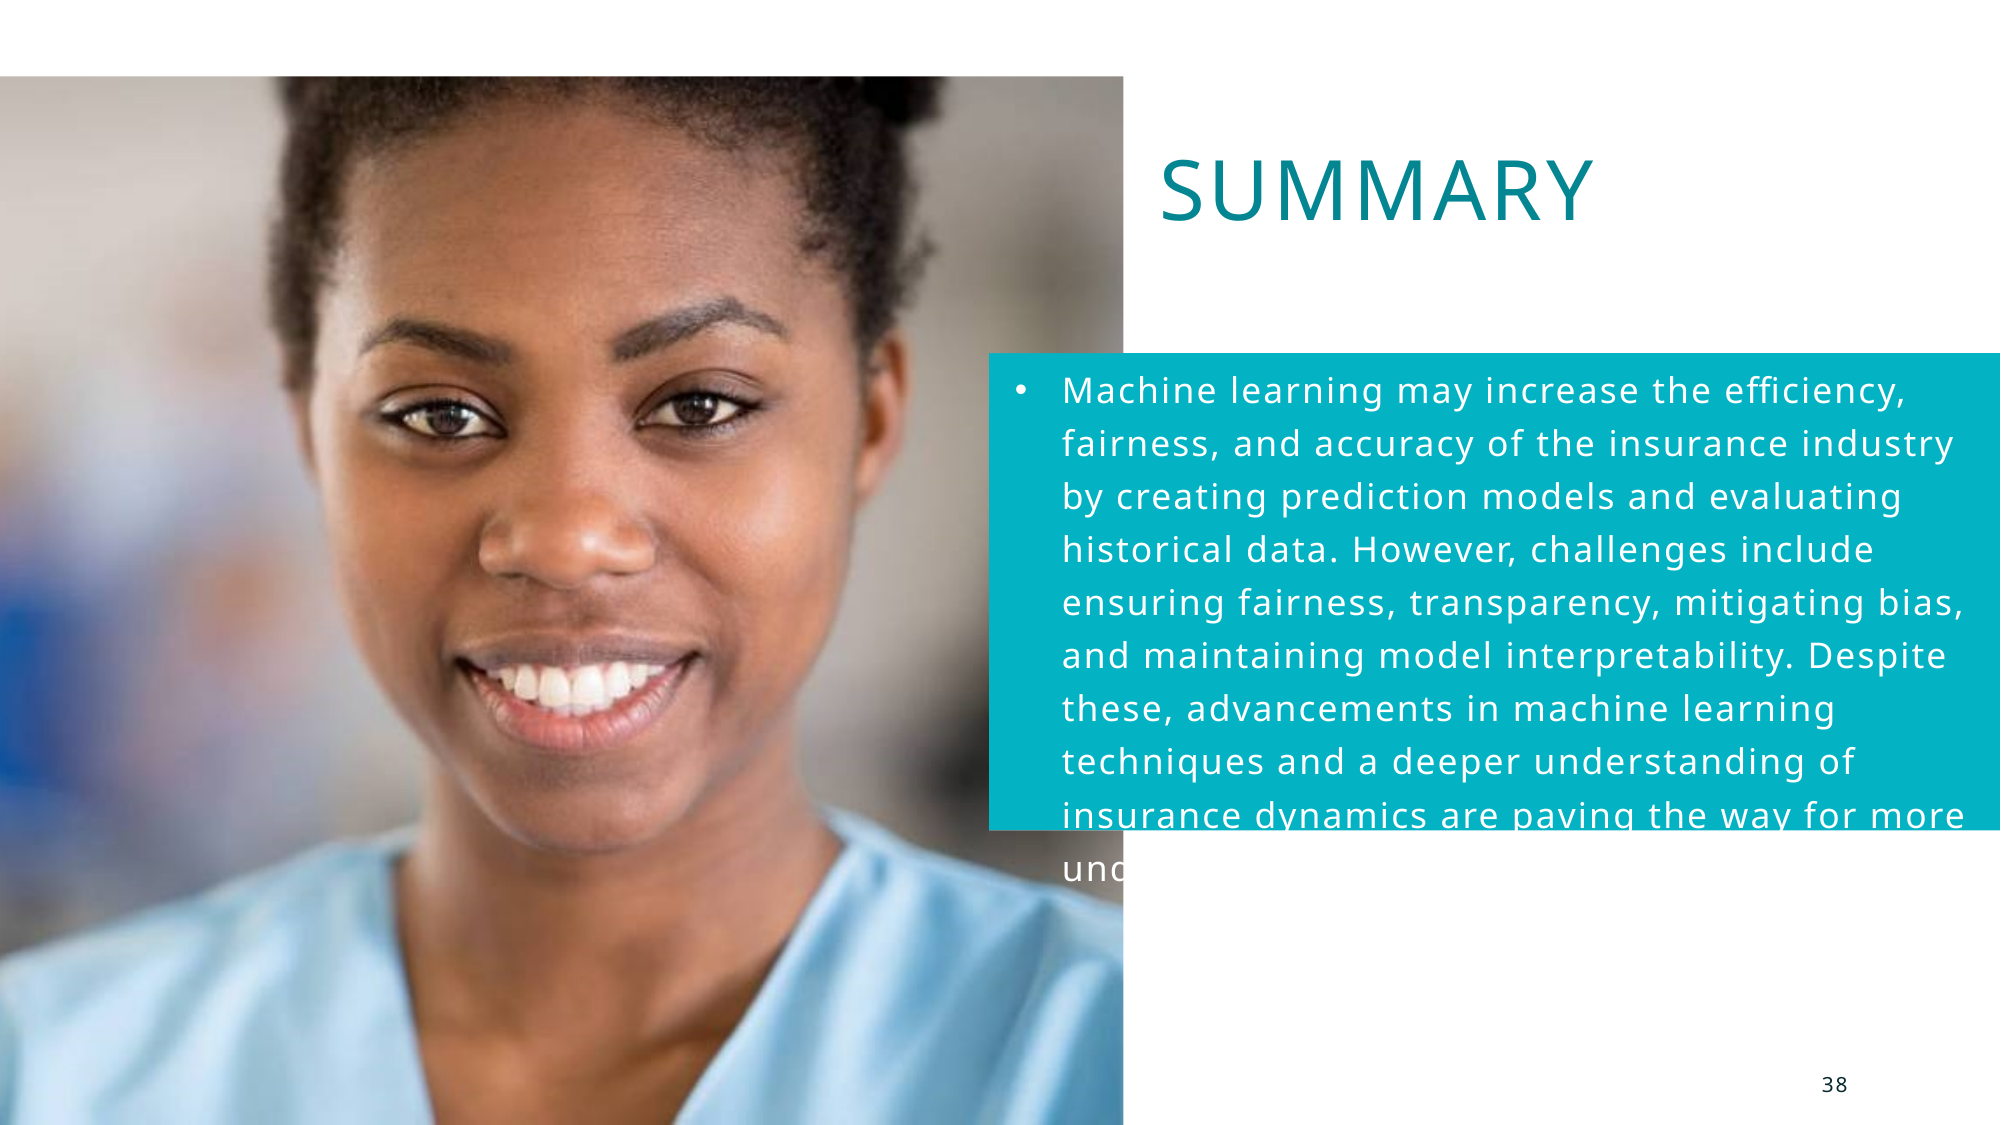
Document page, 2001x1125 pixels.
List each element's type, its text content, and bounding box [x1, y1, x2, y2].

slide_number 38 [1412, 1068, 1863, 1103]
list Machine learning may increase the efficiency, fairness, and accuracy of the insurance industry by creating prediction models and evaluating historical data. However, challenges include ensuring fairness, transparency, mitigating bias, and maintaining model interpretability. Despite these, advancements in machine learning techniques and a deeper understanding of insurance dynamics are paving the way for more understanding. [1124, 349, 2000, 816]
picture [0, 76, 1124, 1125]
title summary [1144, 76, 1797, 317]
